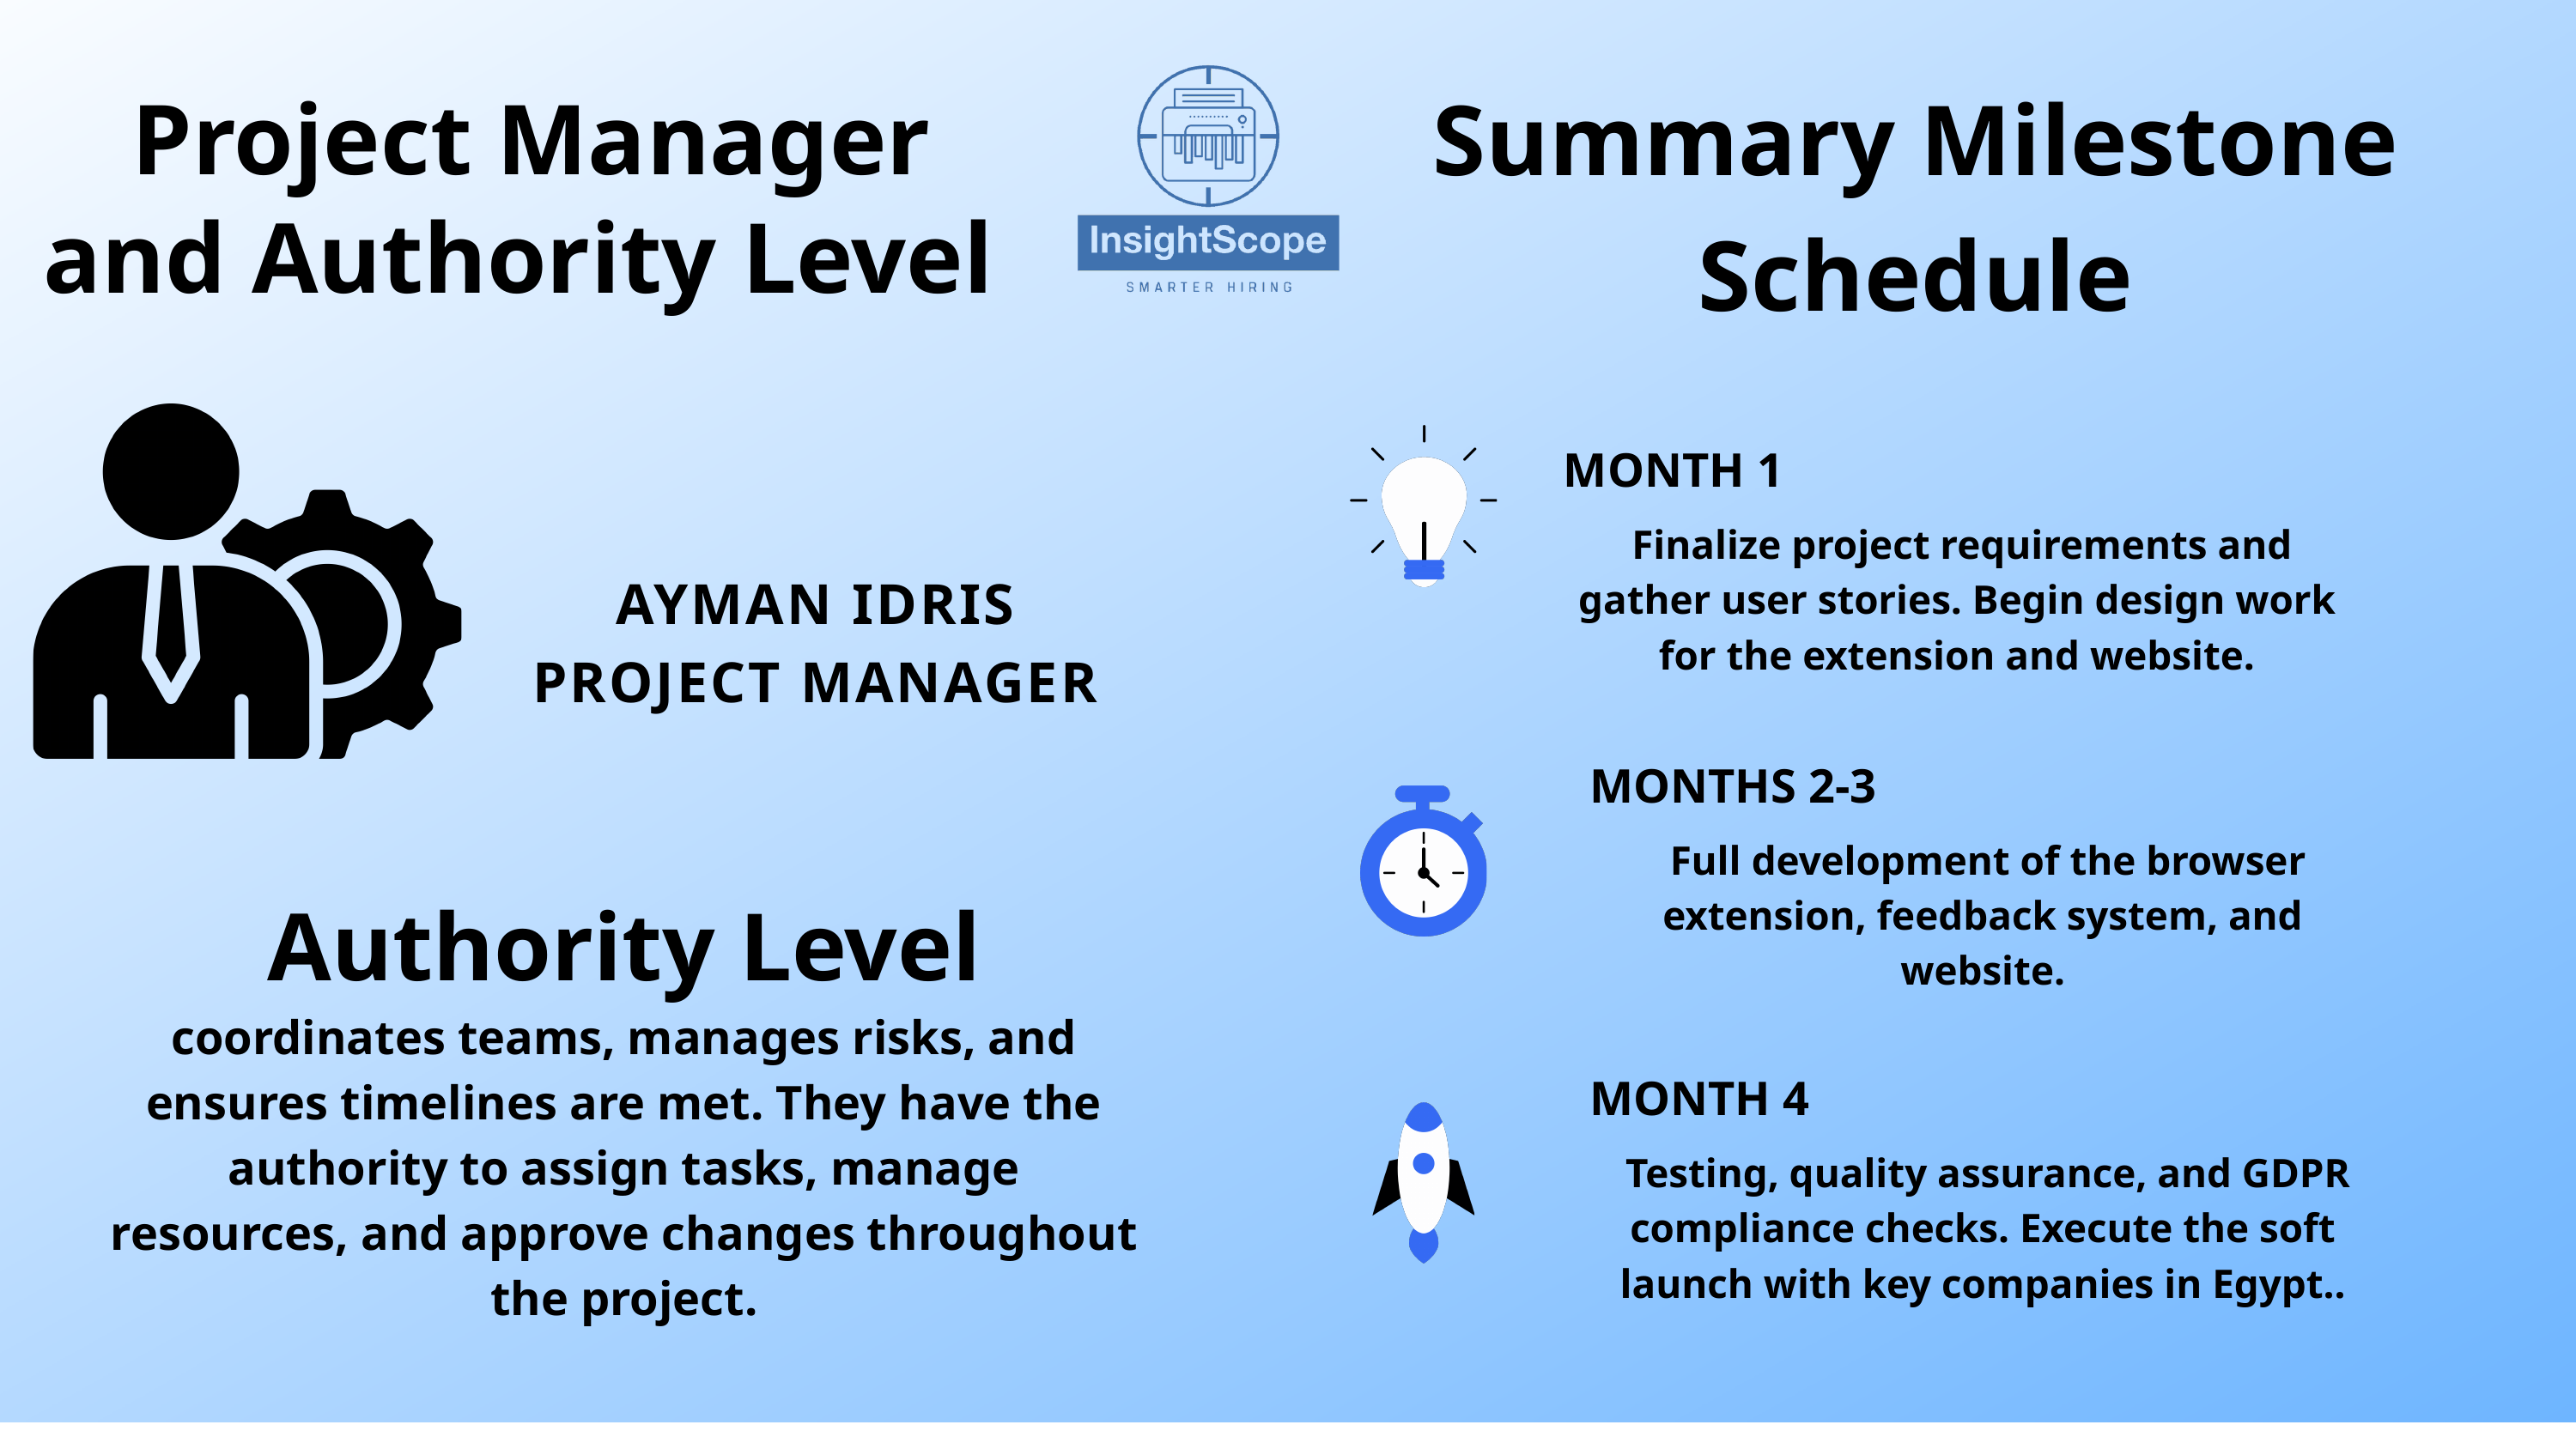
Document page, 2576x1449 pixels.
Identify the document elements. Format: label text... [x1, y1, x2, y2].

text_box [919, 0, 1498, 344]
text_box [33, 80, 1005, 385]
text_box [1360, 785, 1487, 937]
text_box [0, 0, 2576, 1422]
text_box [1589, 758, 2377, 937]
text_box Authority Level coordinates teams, manages risks, and ensures timelines are met. They have the authority to assign tasks, manage resources, and approve changes throughout the project. [108, 869, 1140, 1390]
text_box Summary Milestone Schedule [1394, 59, 2436, 330]
text_box [1372, 1102, 1475, 1264]
text_box [33, 403, 462, 759]
text_box AYMAN IDRIS PROJECT MANAGER [519, 558, 1112, 791]
text_box [1350, 425, 1498, 587]
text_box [1563, 442, 2351, 676]
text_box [1589, 1070, 2377, 1304]
